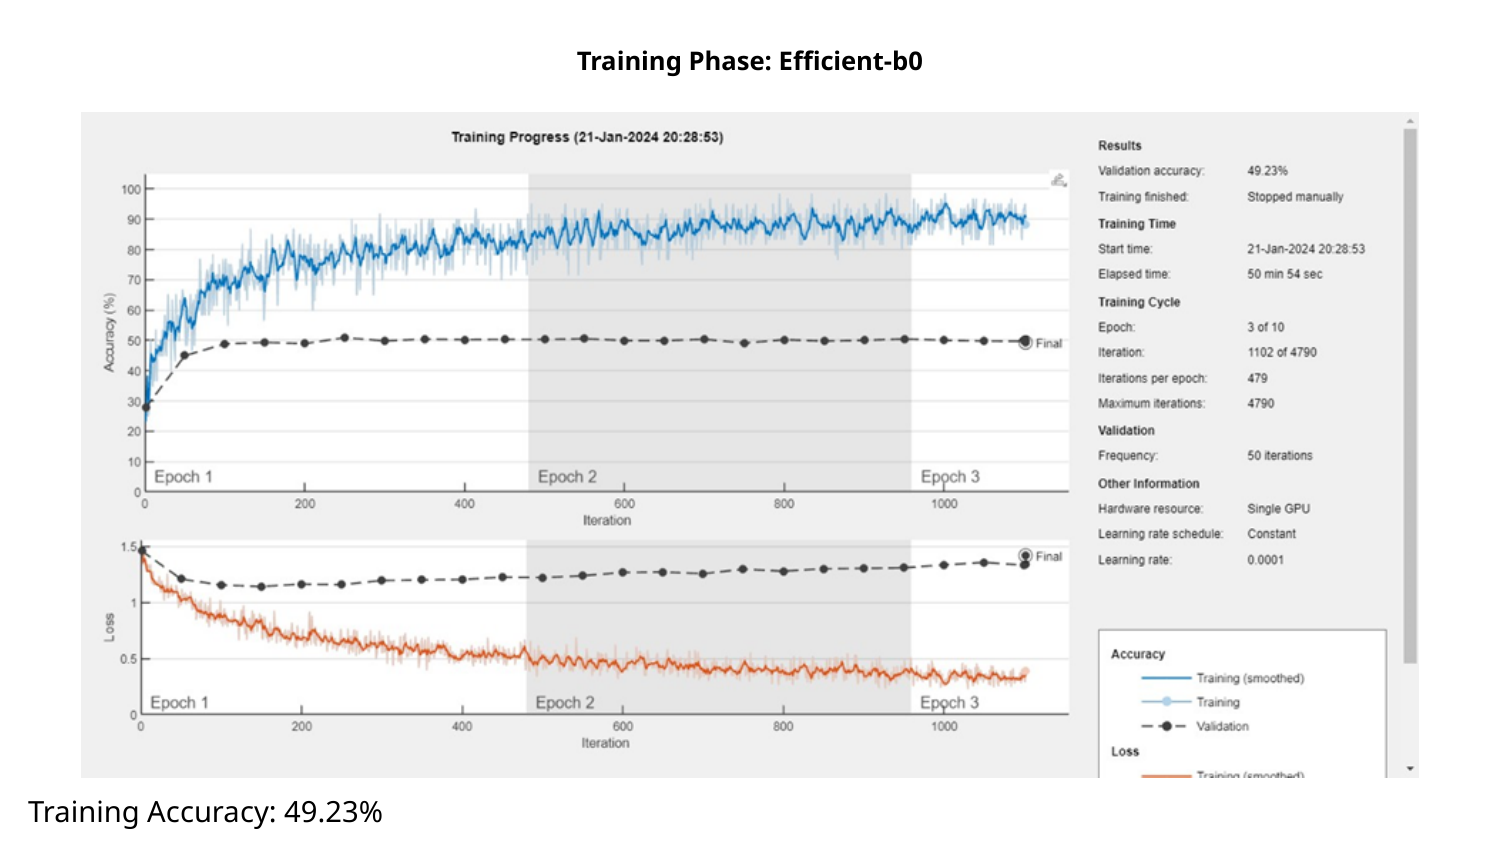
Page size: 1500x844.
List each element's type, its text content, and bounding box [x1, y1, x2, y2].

title Training Phase: Efficient-b0 [75, 29, 1425, 91]
text_box Training Accuracy: 49.23% [13, 778, 506, 843]
picture [80, 112, 1420, 779]
